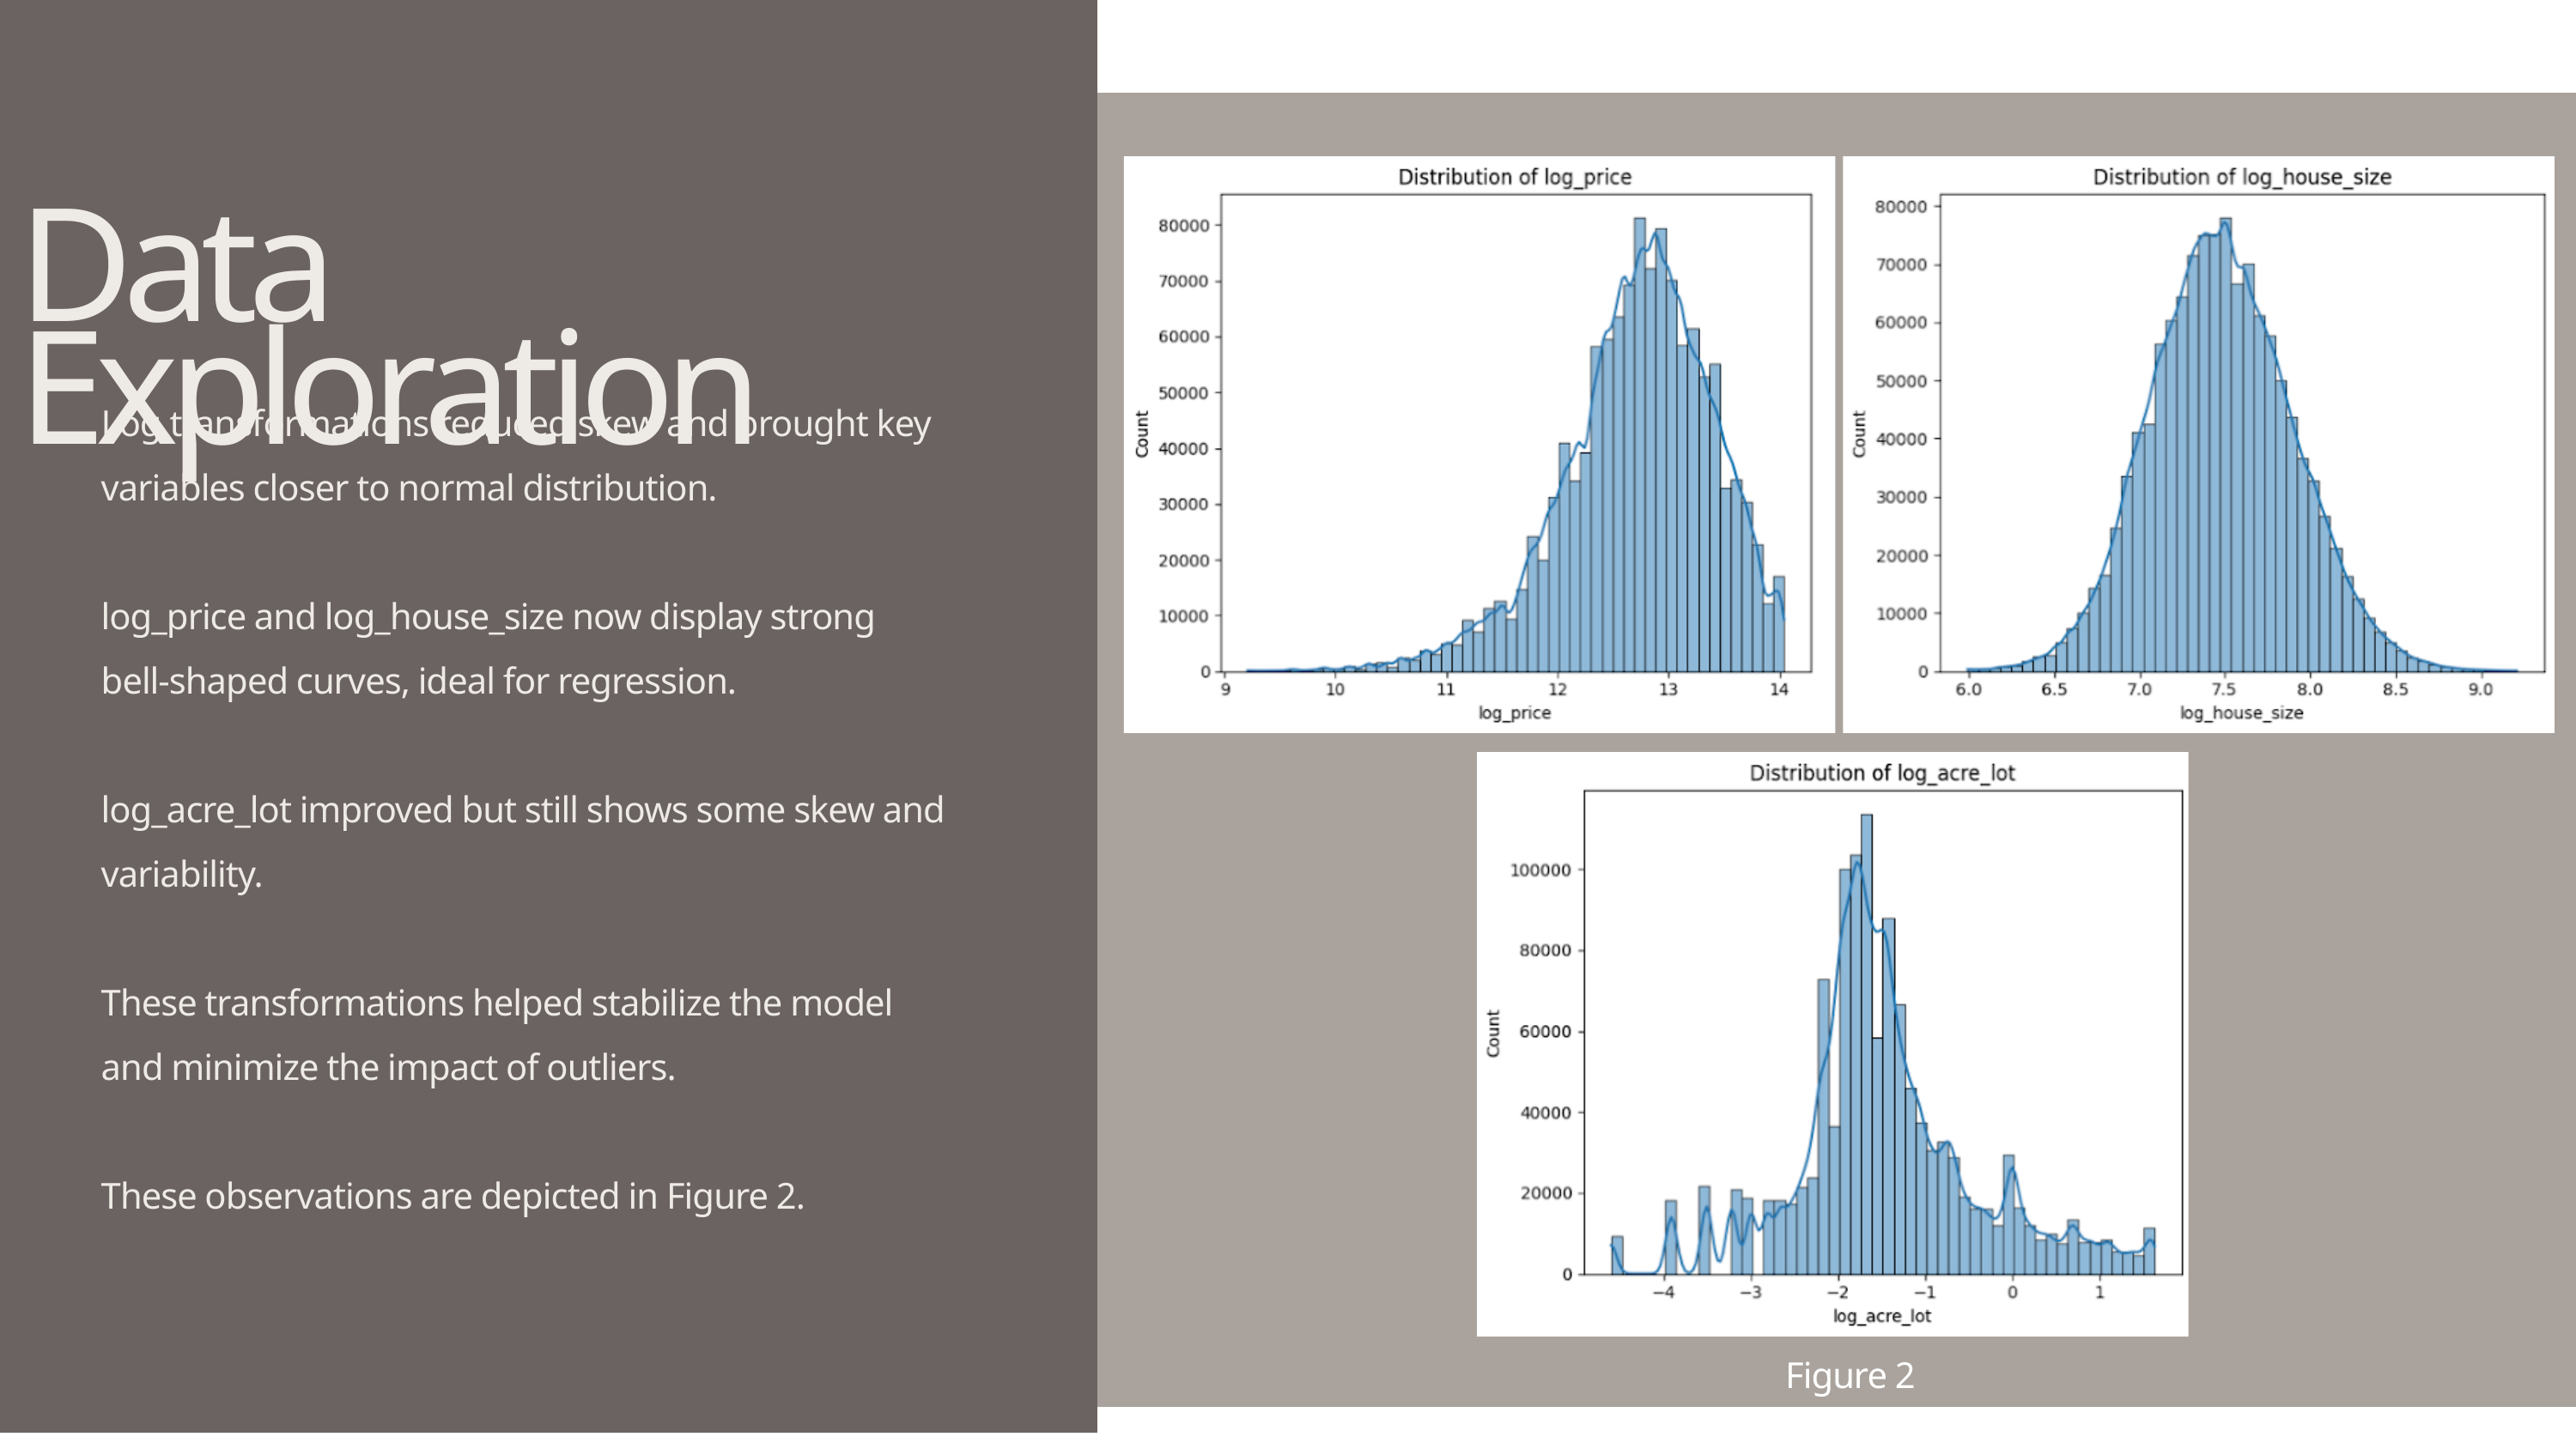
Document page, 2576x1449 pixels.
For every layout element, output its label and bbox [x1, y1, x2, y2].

picture [1123, 156, 1836, 733]
text_box [0, 0, 1098, 1433]
text_box [1101, 71, 2576, 1408]
picture [1476, 751, 2189, 1337]
picture [1843, 156, 2555, 733]
